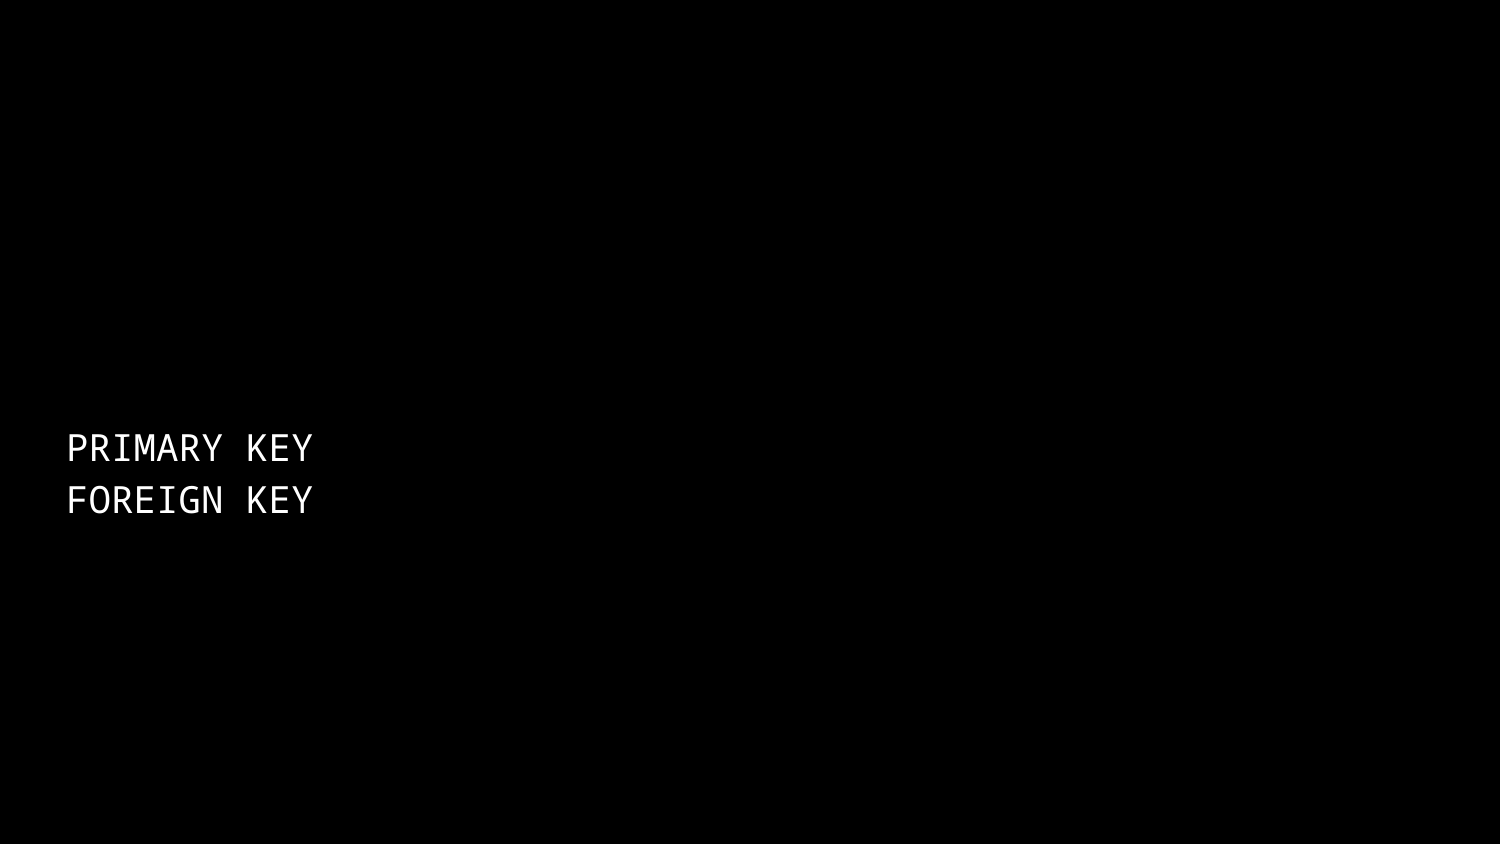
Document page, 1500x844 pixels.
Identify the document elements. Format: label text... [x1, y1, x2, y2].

list PRIMARY KEY FOREIGN KEY [51, 189, 1449, 750]
